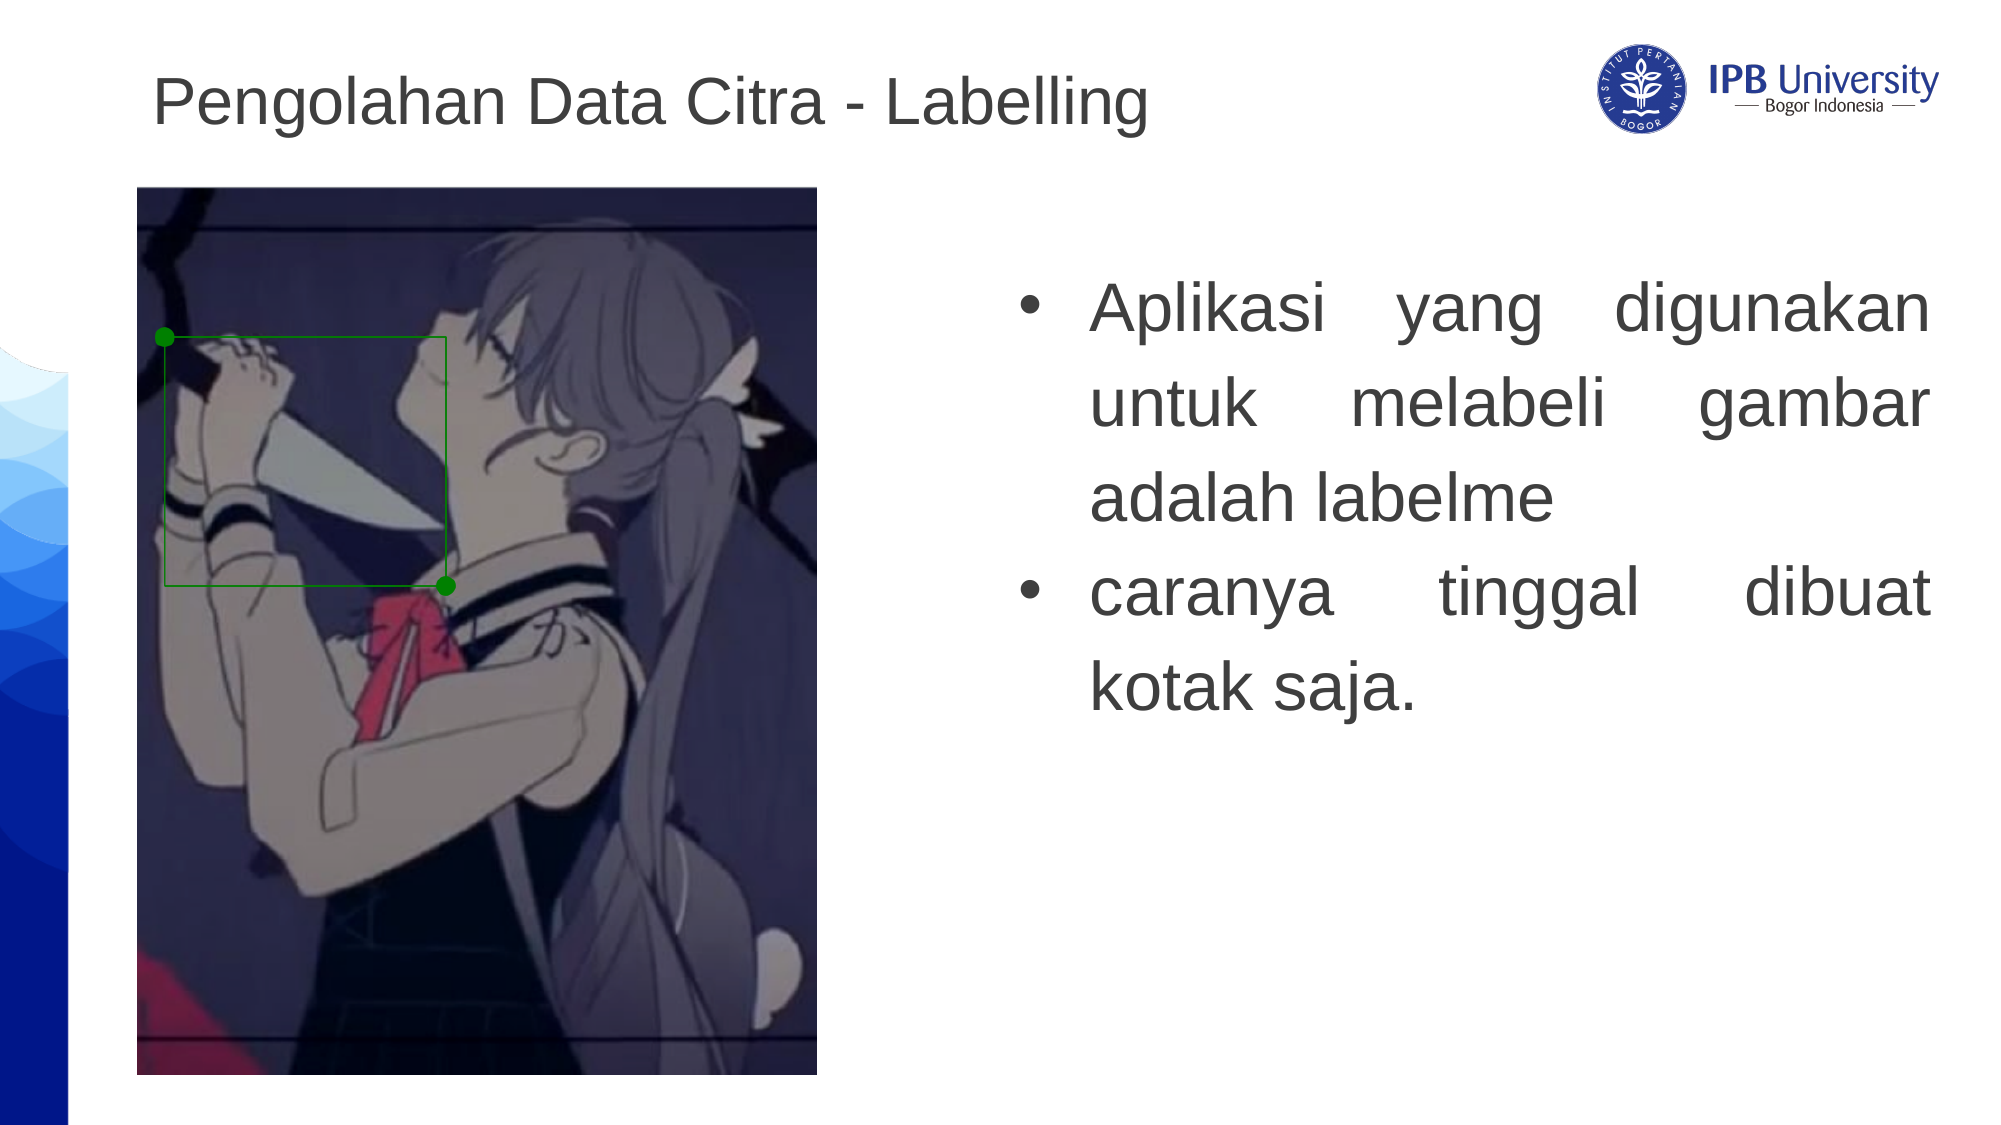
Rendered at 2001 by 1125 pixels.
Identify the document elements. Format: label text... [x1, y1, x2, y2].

picture [137, 185, 817, 1076]
title Pengolahan Data Citra - Labelling [137, 19, 1448, 187]
list Aplikasi yang digunakan untuk melabeli gambar adalah labelme caranya tinggal dibuat kotak saja. [999, 242, 1948, 1024]
picture [0, 345, 70, 1125]
picture [1597, 44, 1939, 135]
